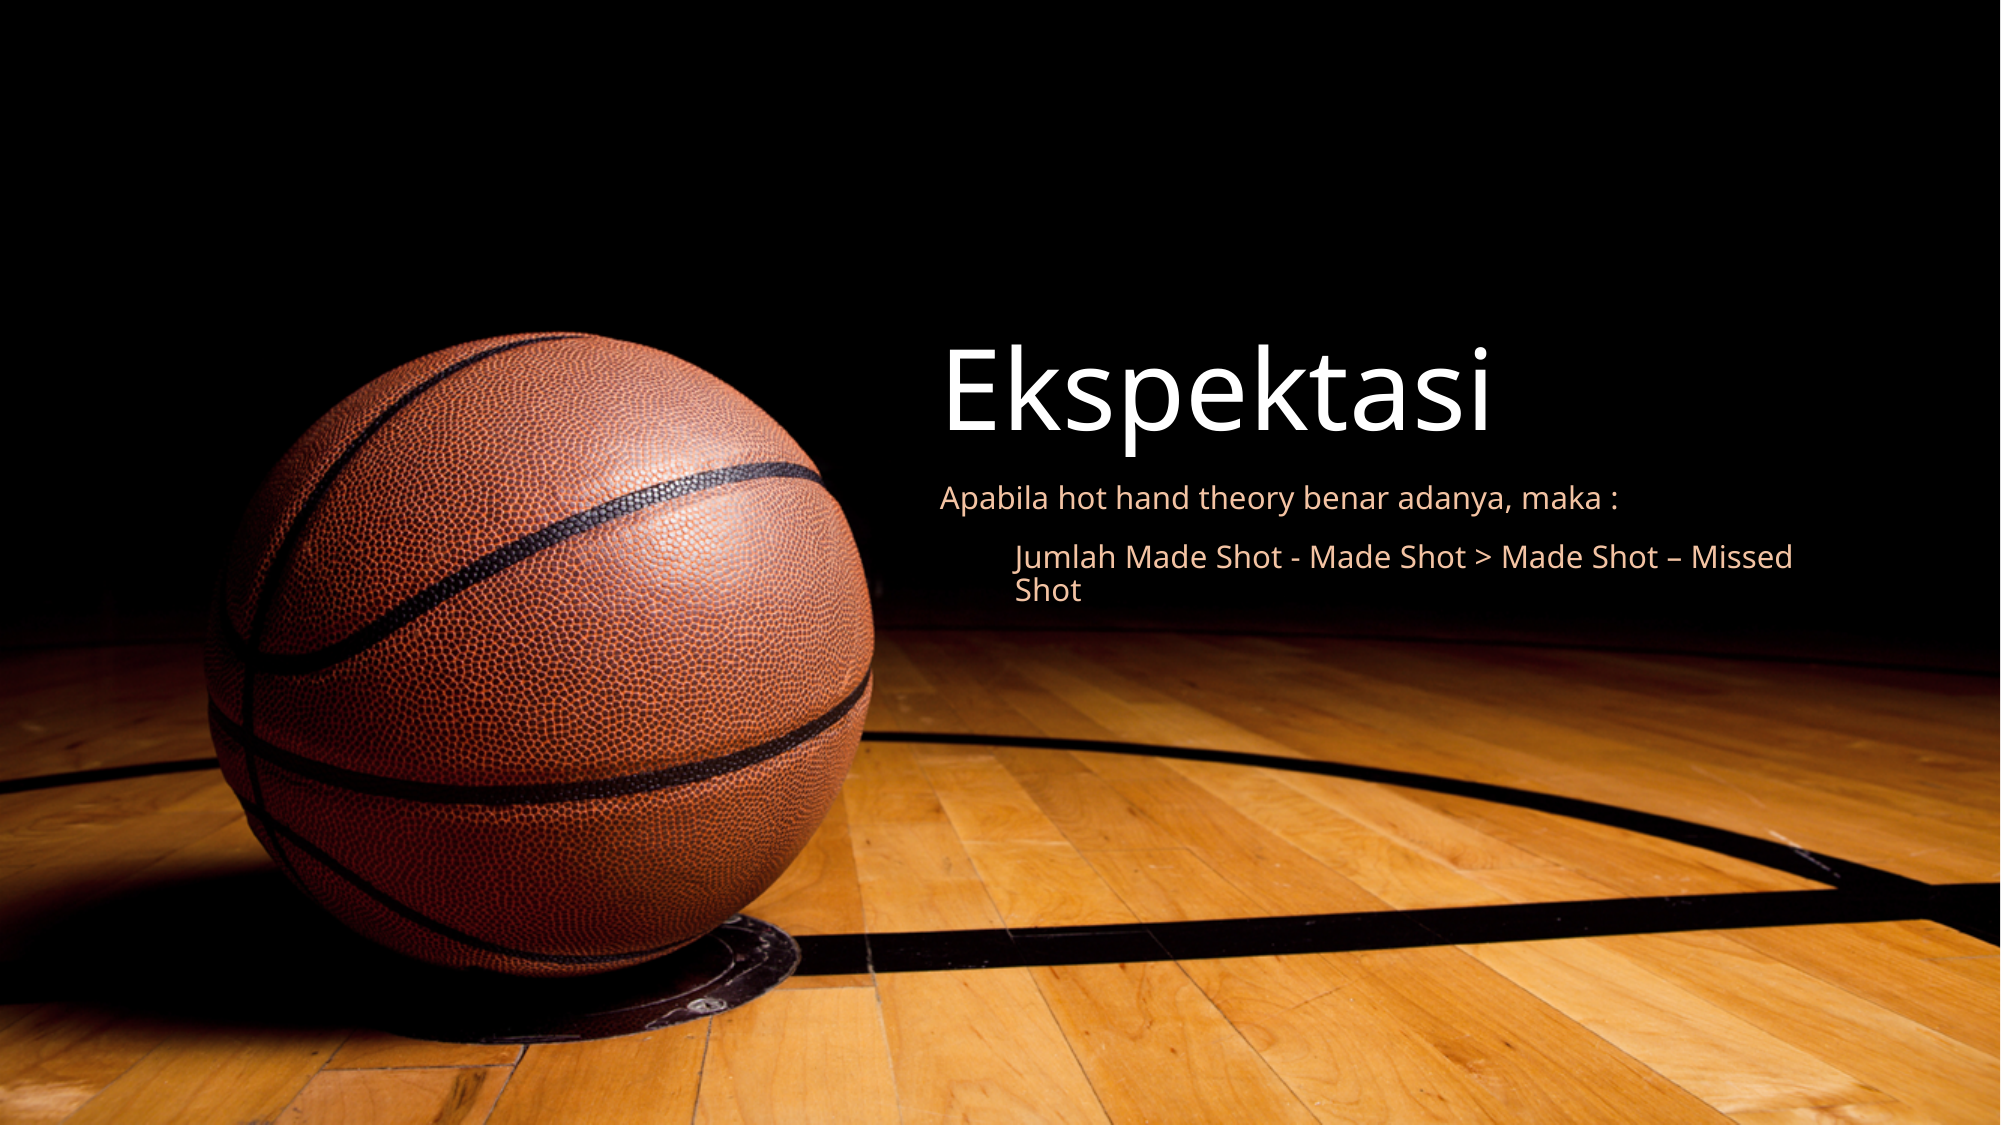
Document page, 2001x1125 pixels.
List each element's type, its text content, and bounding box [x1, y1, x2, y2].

title Ekspektasi [924, 50, 1825, 463]
subtitle Apabila hot hand theory benar adanya, maka : Jumlah Made Shot - Made Shot > Made Shot – Missed Shot [924, 474, 1825, 625]
picture [0, 0, 2001, 1125]
